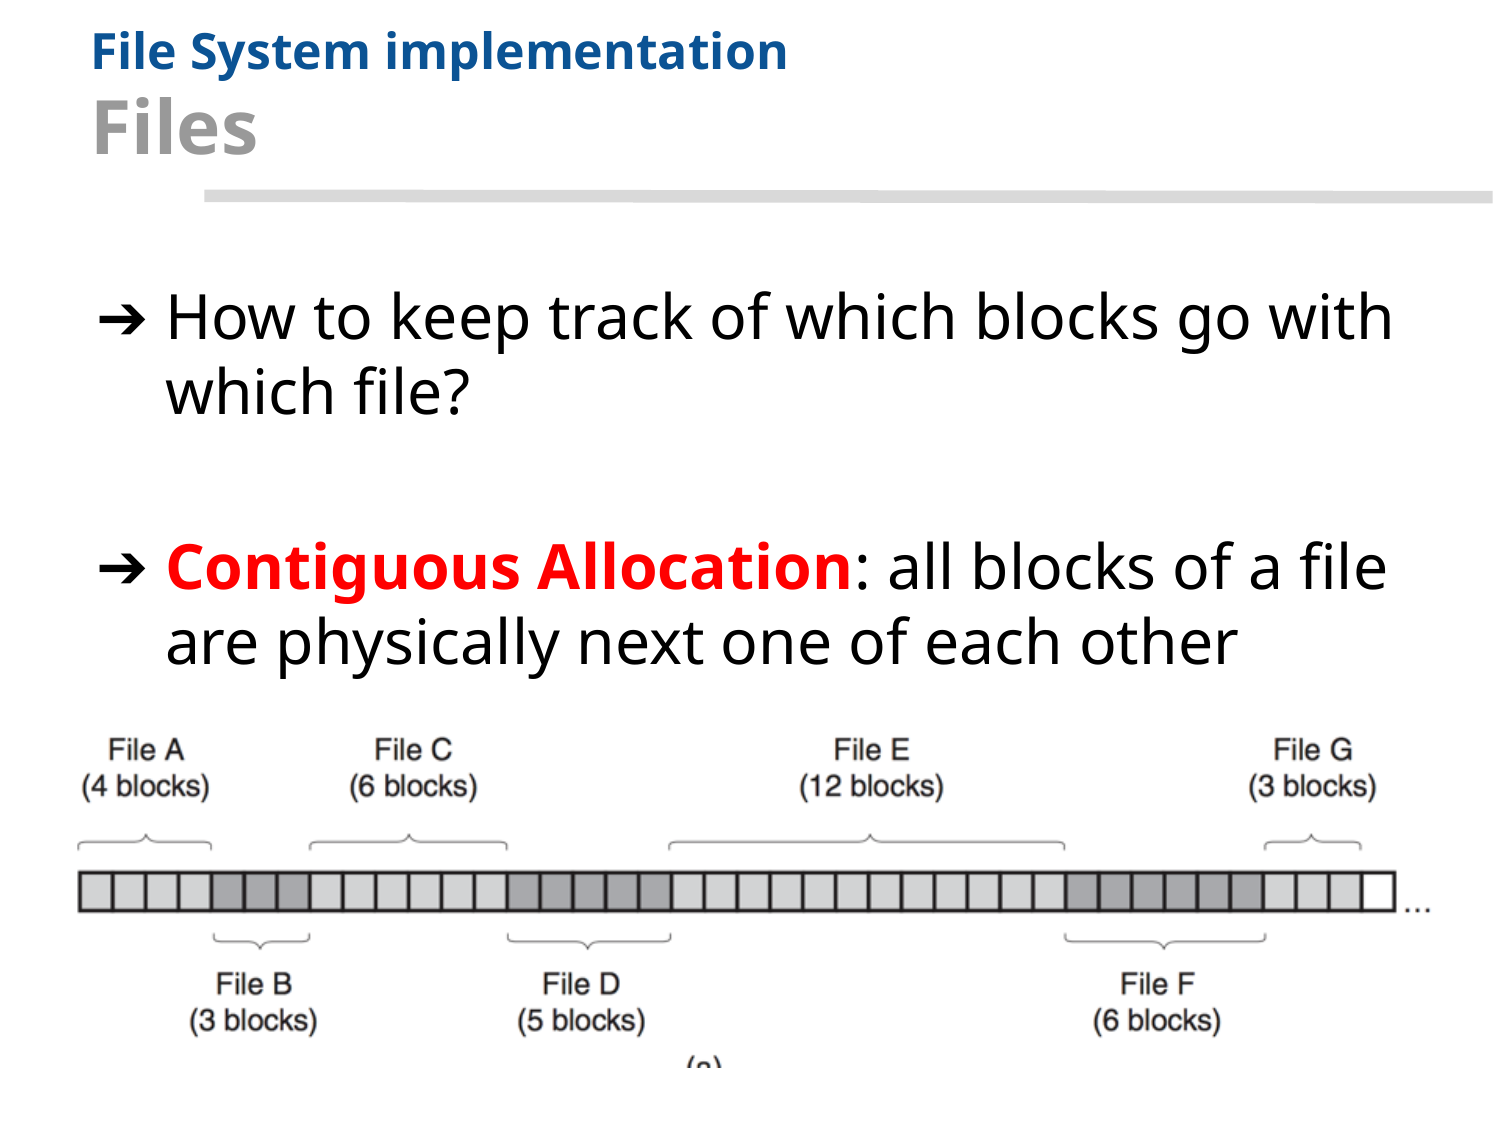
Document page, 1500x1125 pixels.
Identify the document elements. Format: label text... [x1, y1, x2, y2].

picture [37, 724, 1465, 1068]
list How to keep track of which blocks go with which file? Contiguous Allocation: all blocks of a file are physically next one of each other [75, 262, 1425, 723]
title File System implementation Files [75, 45, 1425, 185]
